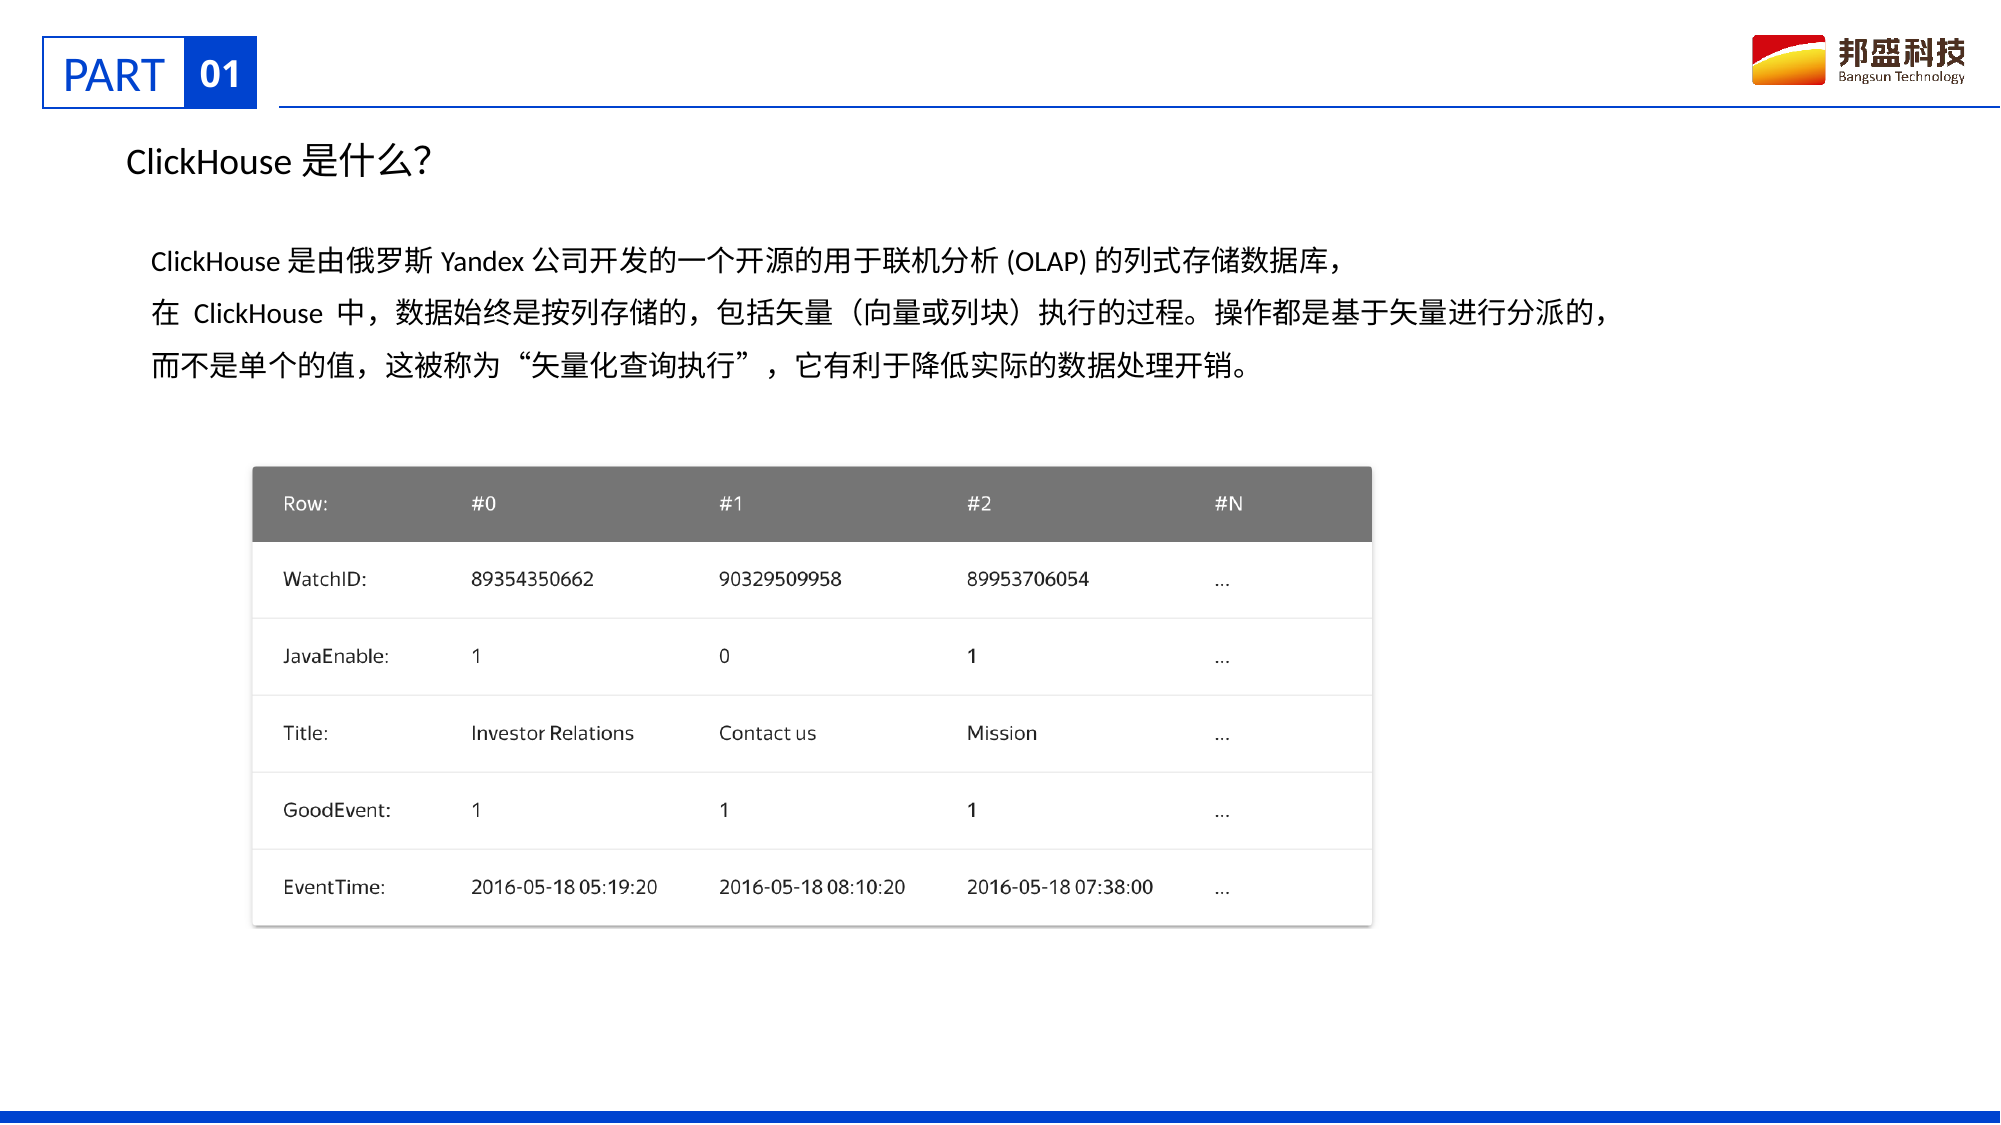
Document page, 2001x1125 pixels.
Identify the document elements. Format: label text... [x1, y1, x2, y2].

picture [226, 456, 1386, 929]
text_box ClickHouse是由俄罗斯Yandex公司开发的一个开源的用于联机分析(OLAP)的列式存储数据库， 在 ClickHouse 中，数据始终是按列存储的，包括矢量（向量或列块）执行的过程。操作都是基于矢量进行分派的， 而不是单个的值，这被称为“矢量化查询执行”，它有利于降低实际的数据处理开销。 [136, 217, 1639, 390]
text_box 01 [184, 42, 267, 103]
picture [1750, 35, 1965, 87]
text_box ClickHouse是什么？ [111, 129, 467, 190]
